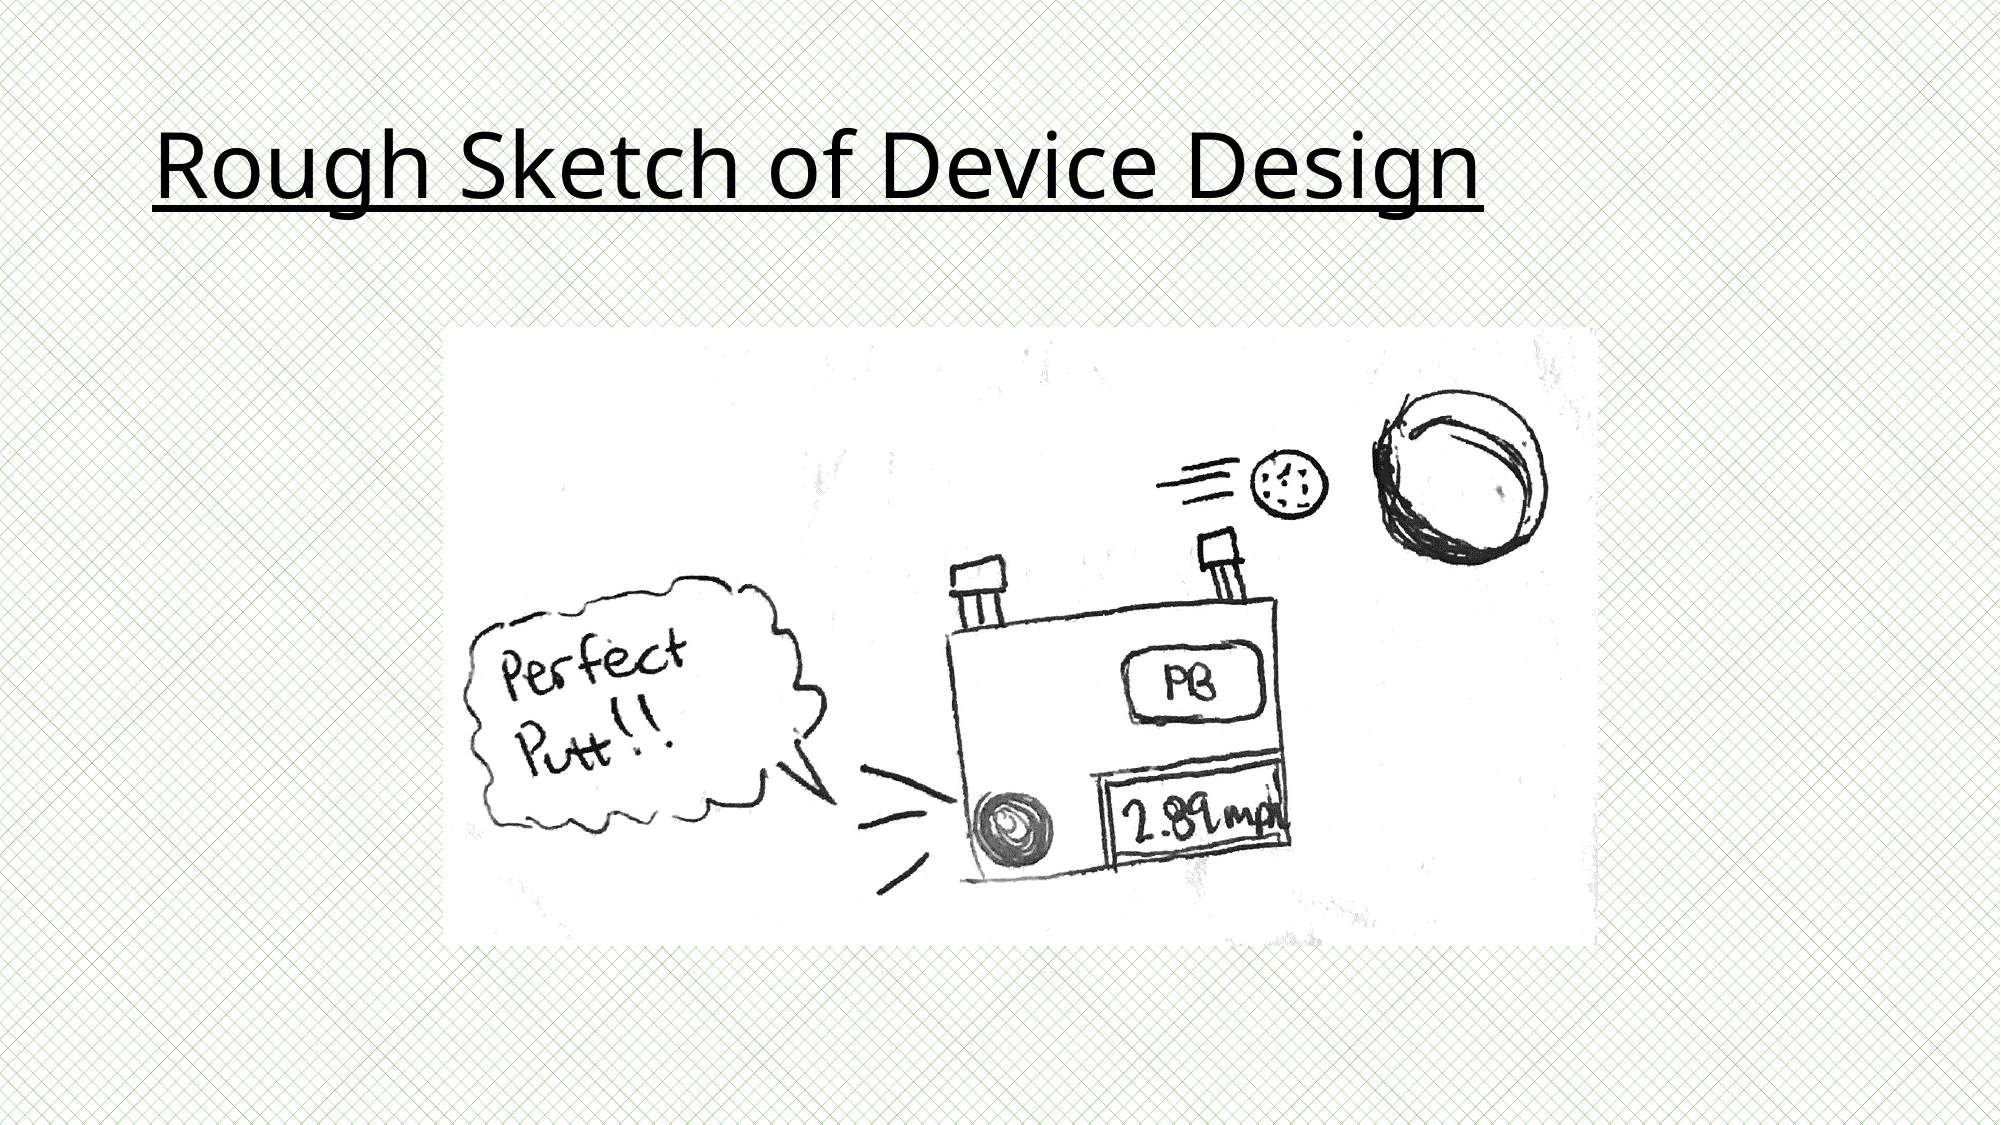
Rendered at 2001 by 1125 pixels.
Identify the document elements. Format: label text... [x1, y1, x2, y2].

picture [443, 327, 1598, 946]
title Rough Sketch of Device Design [137, 59, 1863, 278]
